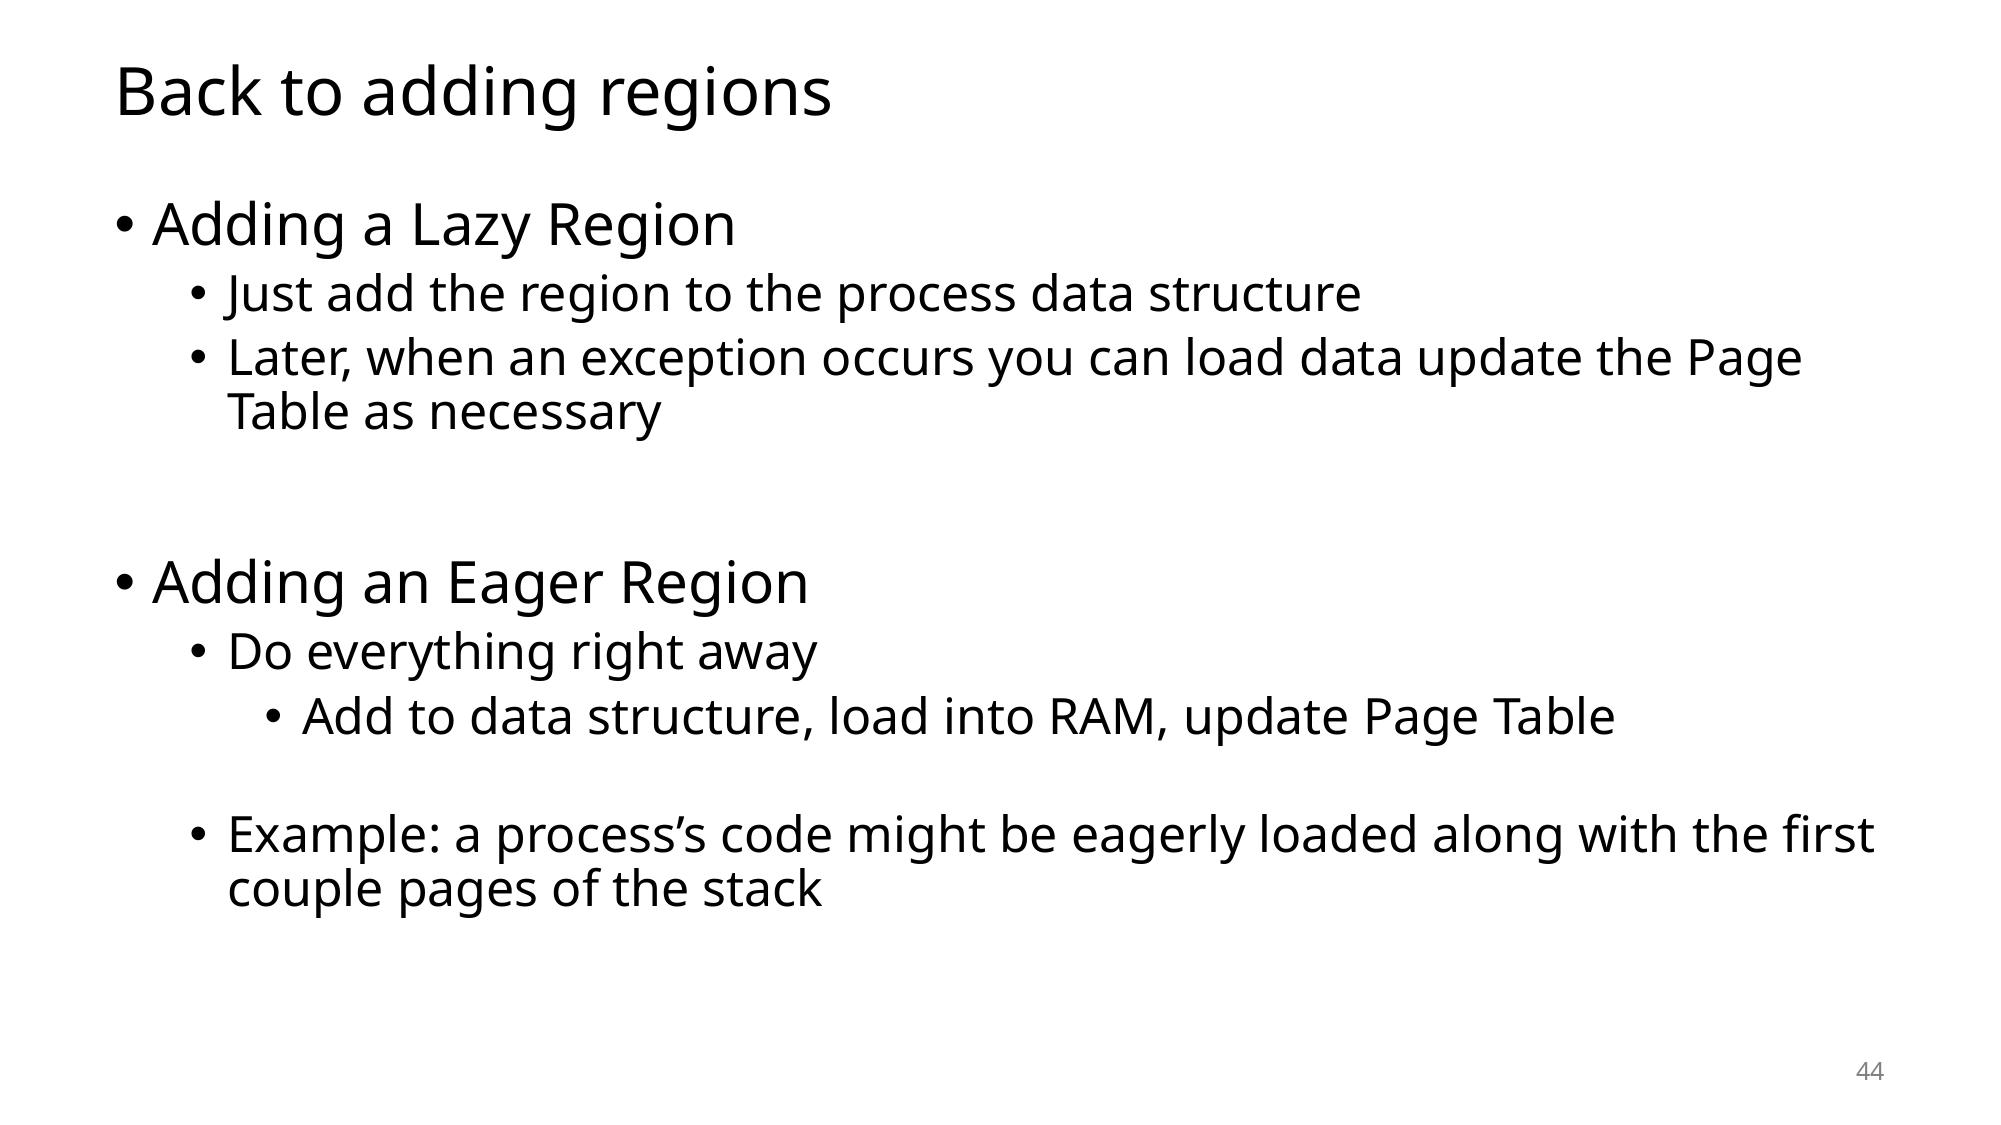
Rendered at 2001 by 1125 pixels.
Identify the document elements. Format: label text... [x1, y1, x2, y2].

slide_number 44 [1749, 1042, 1900, 1103]
title Back to adding regions [99, 37, 1900, 150]
list Adding a Lazy Region Just add the region to the process data structure Later, when an exception occurs you can load data update the Page Table as necessary Adding an Eager Region Do everything right away Add to data structure, load into RAM, update Page Table Example: a process’s code might be eagerly loaded along with the first couple pages of the stack [99, 187, 1900, 1013]
